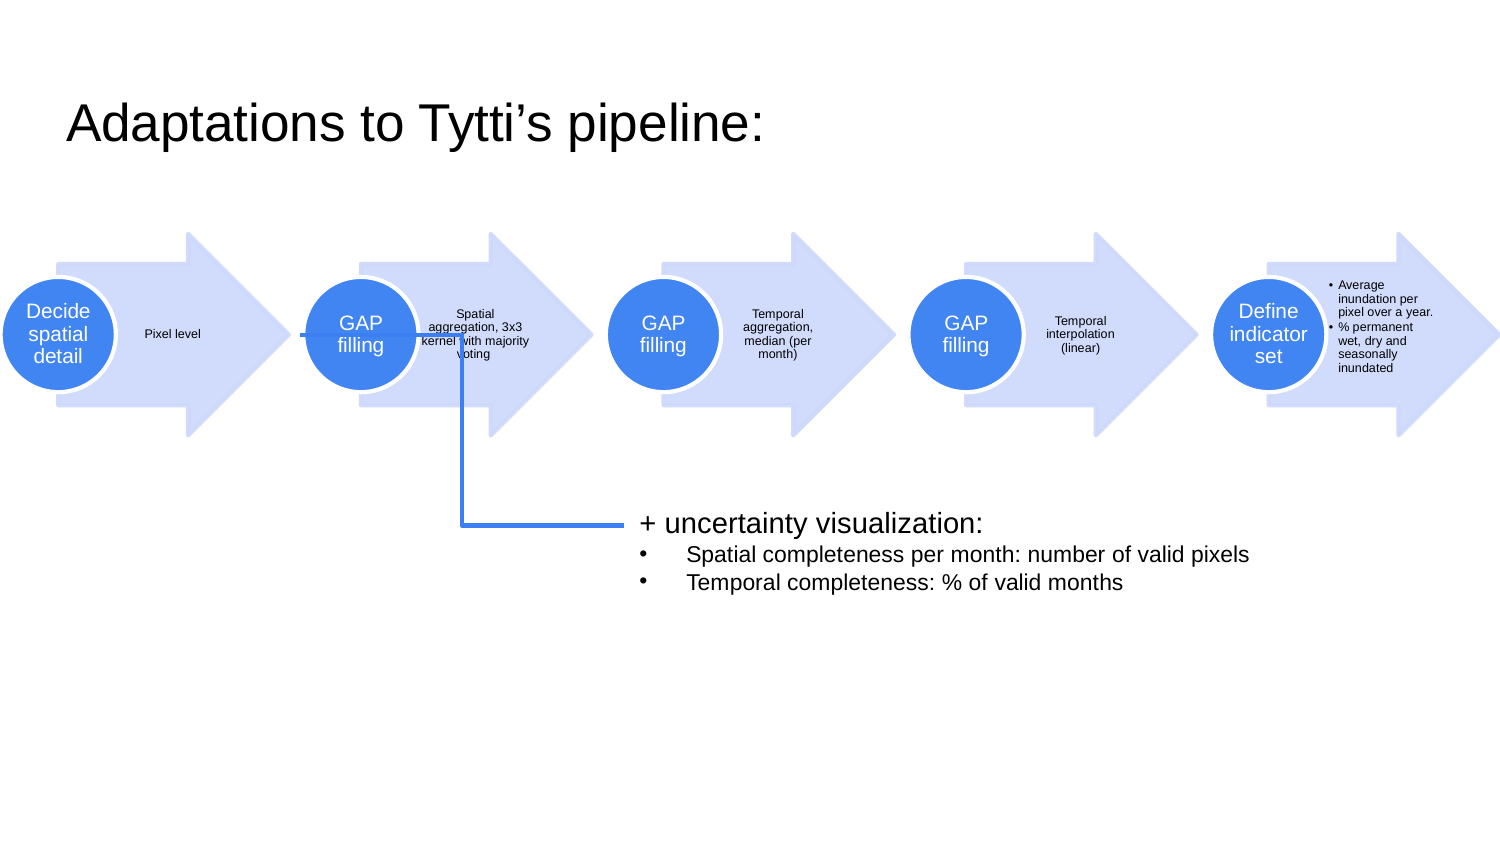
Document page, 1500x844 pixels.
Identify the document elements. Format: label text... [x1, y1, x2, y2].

text_box + uncertainty visualization: Spatial completeness per month: number of valid pixels Temporal completeness: % of valid months [624, 497, 1473, 603]
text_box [299, 334, 625, 526]
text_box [0, 233, 1500, 436]
title Adaptations to Tytti’s pipeline: [51, 72, 1449, 167]
